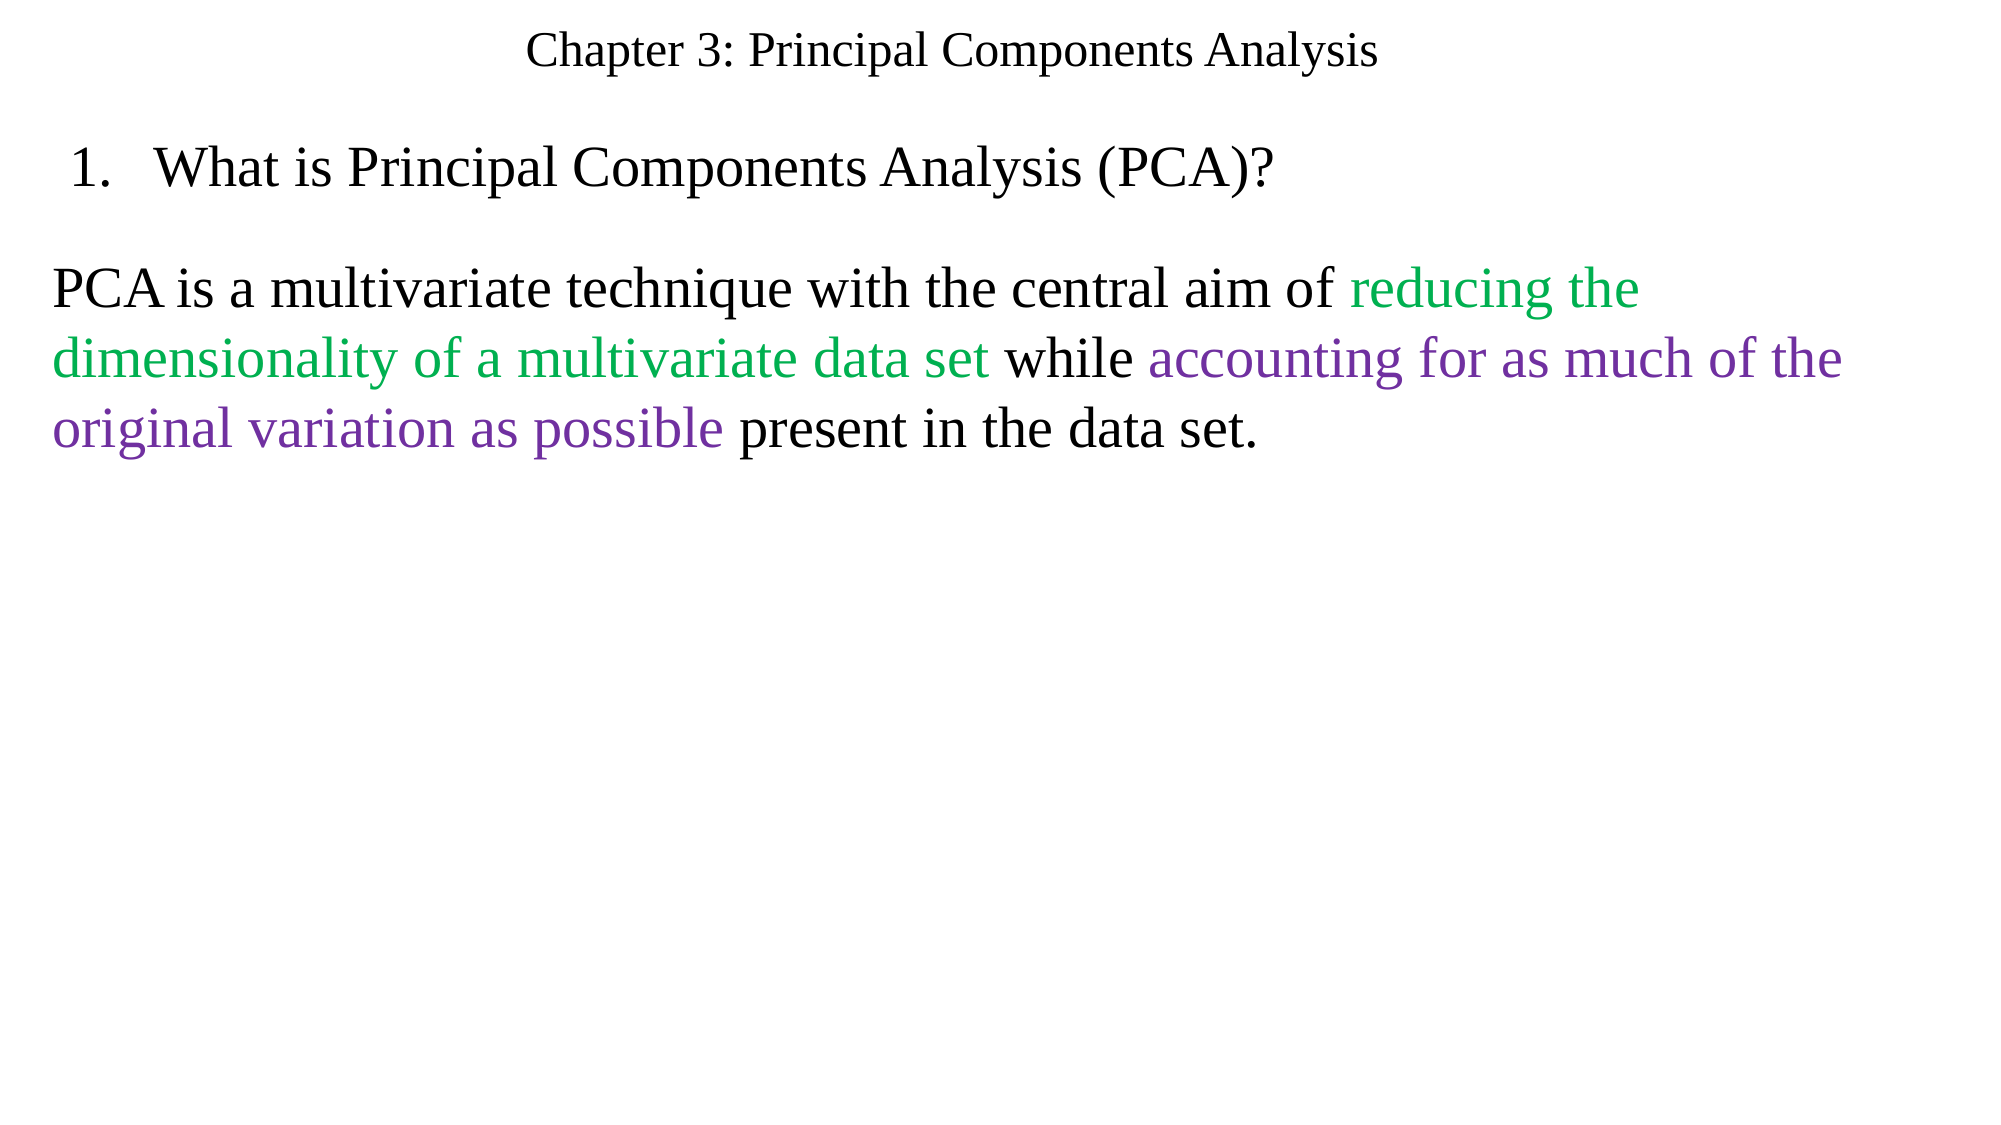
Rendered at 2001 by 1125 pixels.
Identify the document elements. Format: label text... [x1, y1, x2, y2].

text_box Chapter 3: Principal Components Analysis [510, 0, 1395, 84]
text_box What is Principal Components Analysis (PCA)? [54, 120, 1292, 205]
text_box PCA is a multivariate technique with the central aim of reducing the dimensionality of a multivariate data set while accounting for as much of the original variation as possible present in the data set. [37, 241, 1868, 467]
